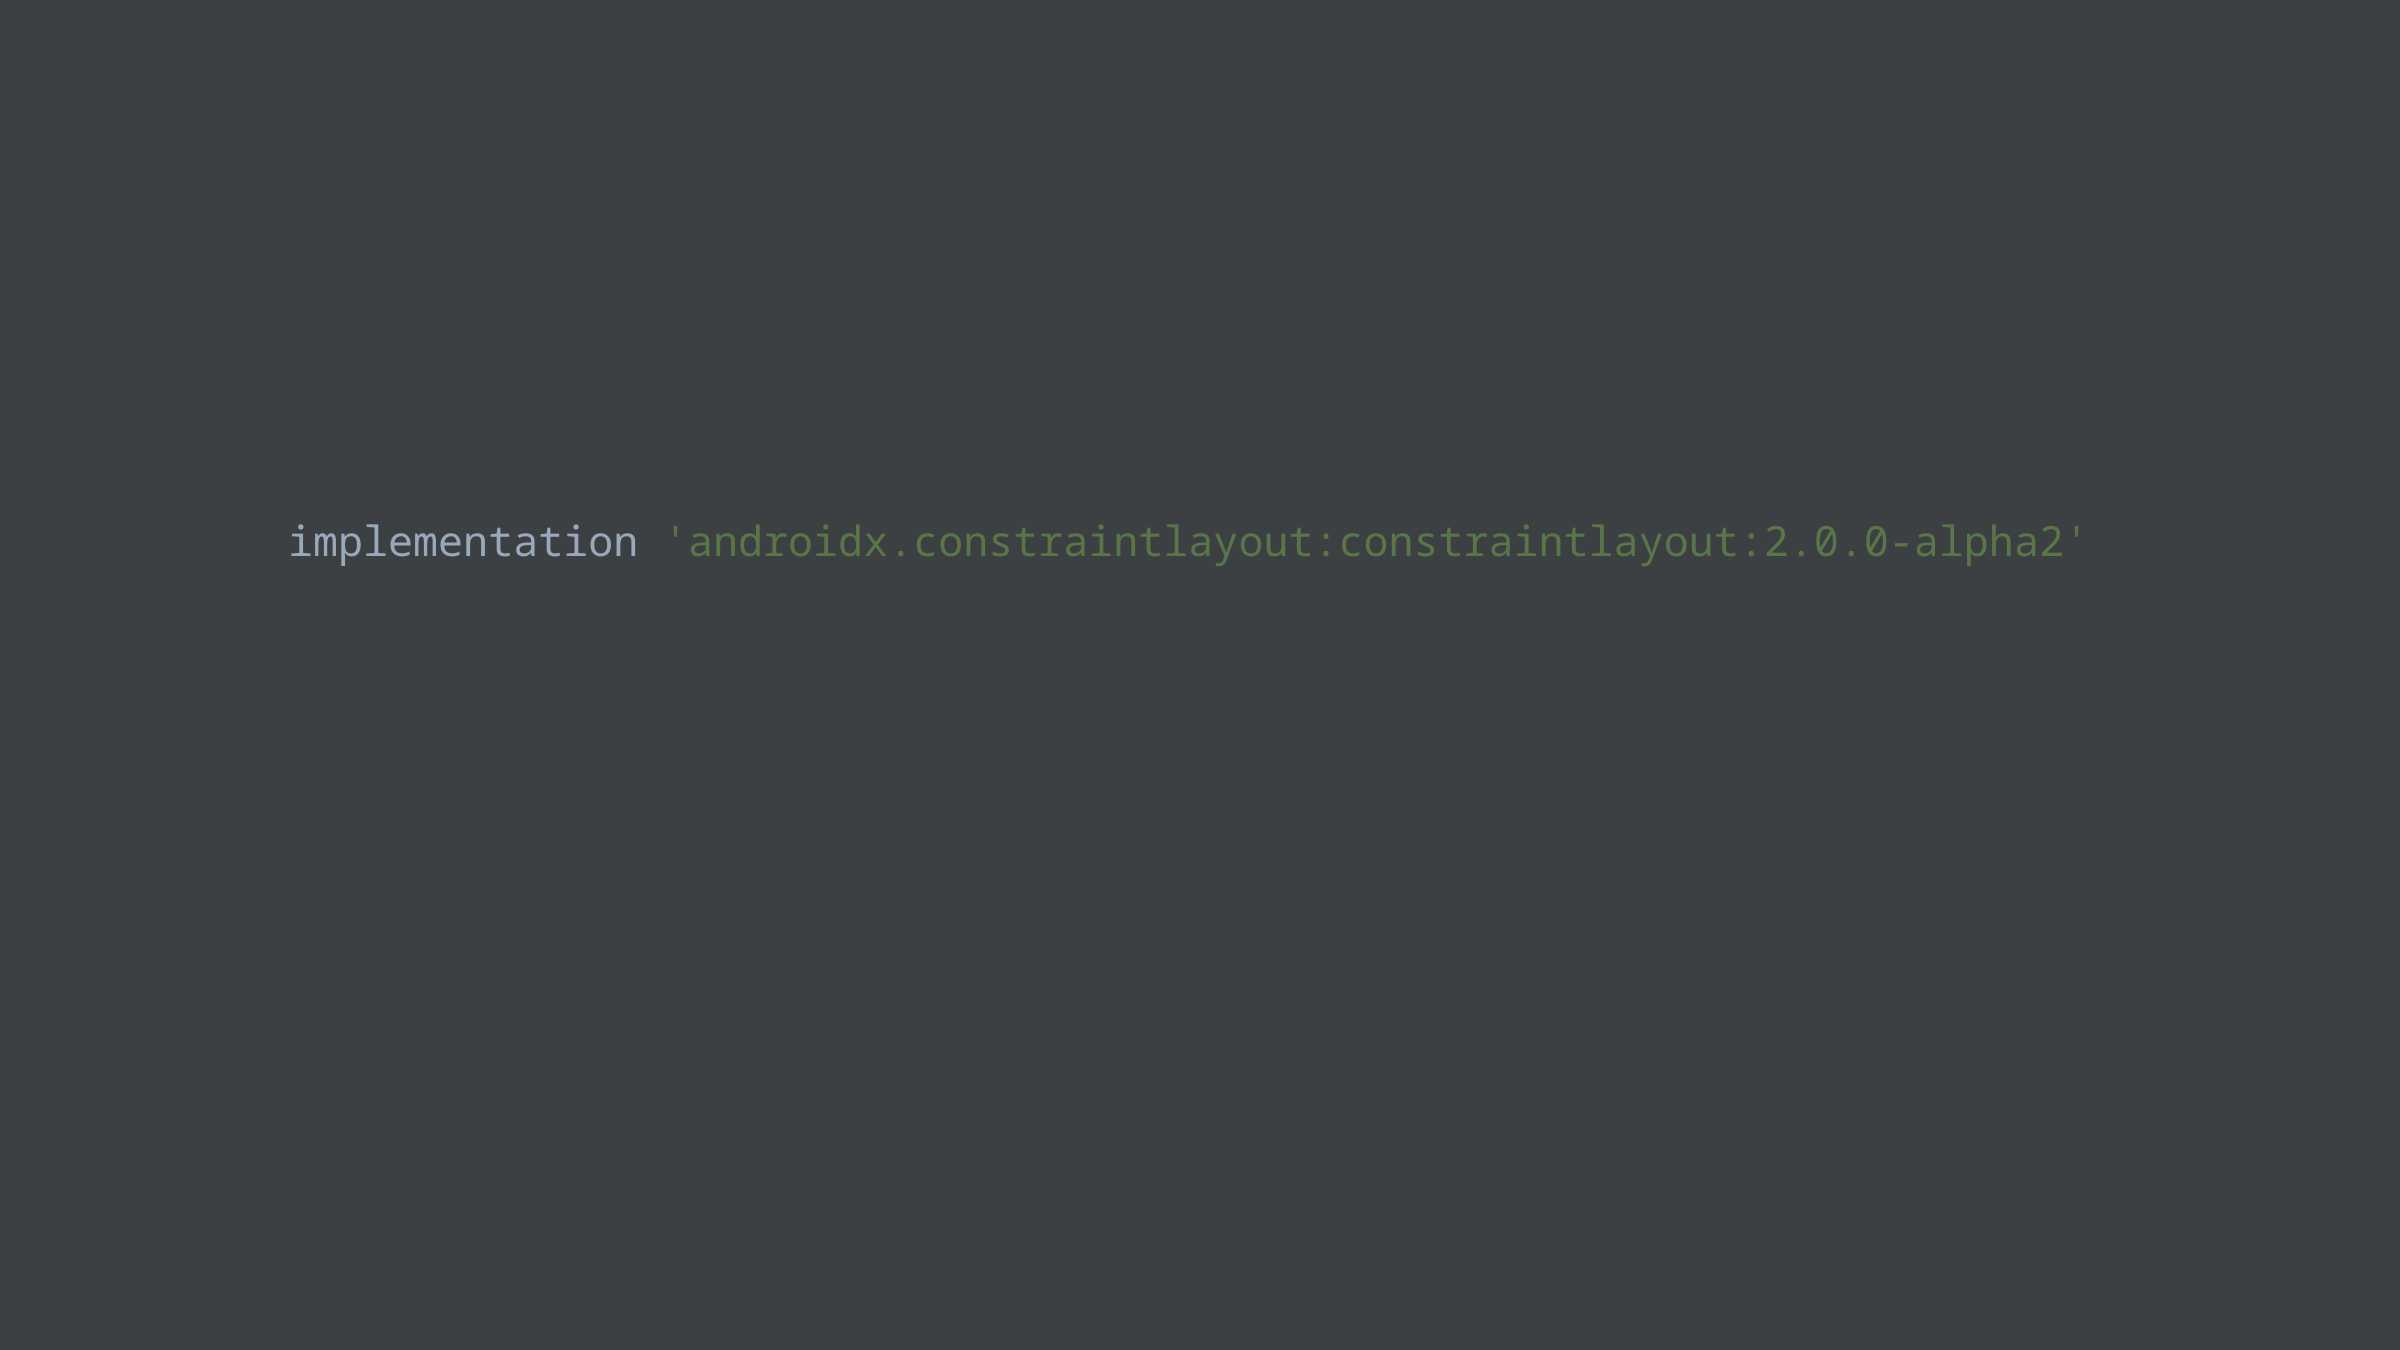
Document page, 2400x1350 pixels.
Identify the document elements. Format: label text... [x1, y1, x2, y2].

list implementation 'androidx.constraintlayout:constraintlayout:2.0.0-alpha2' [256, 483, 2339, 1216]
